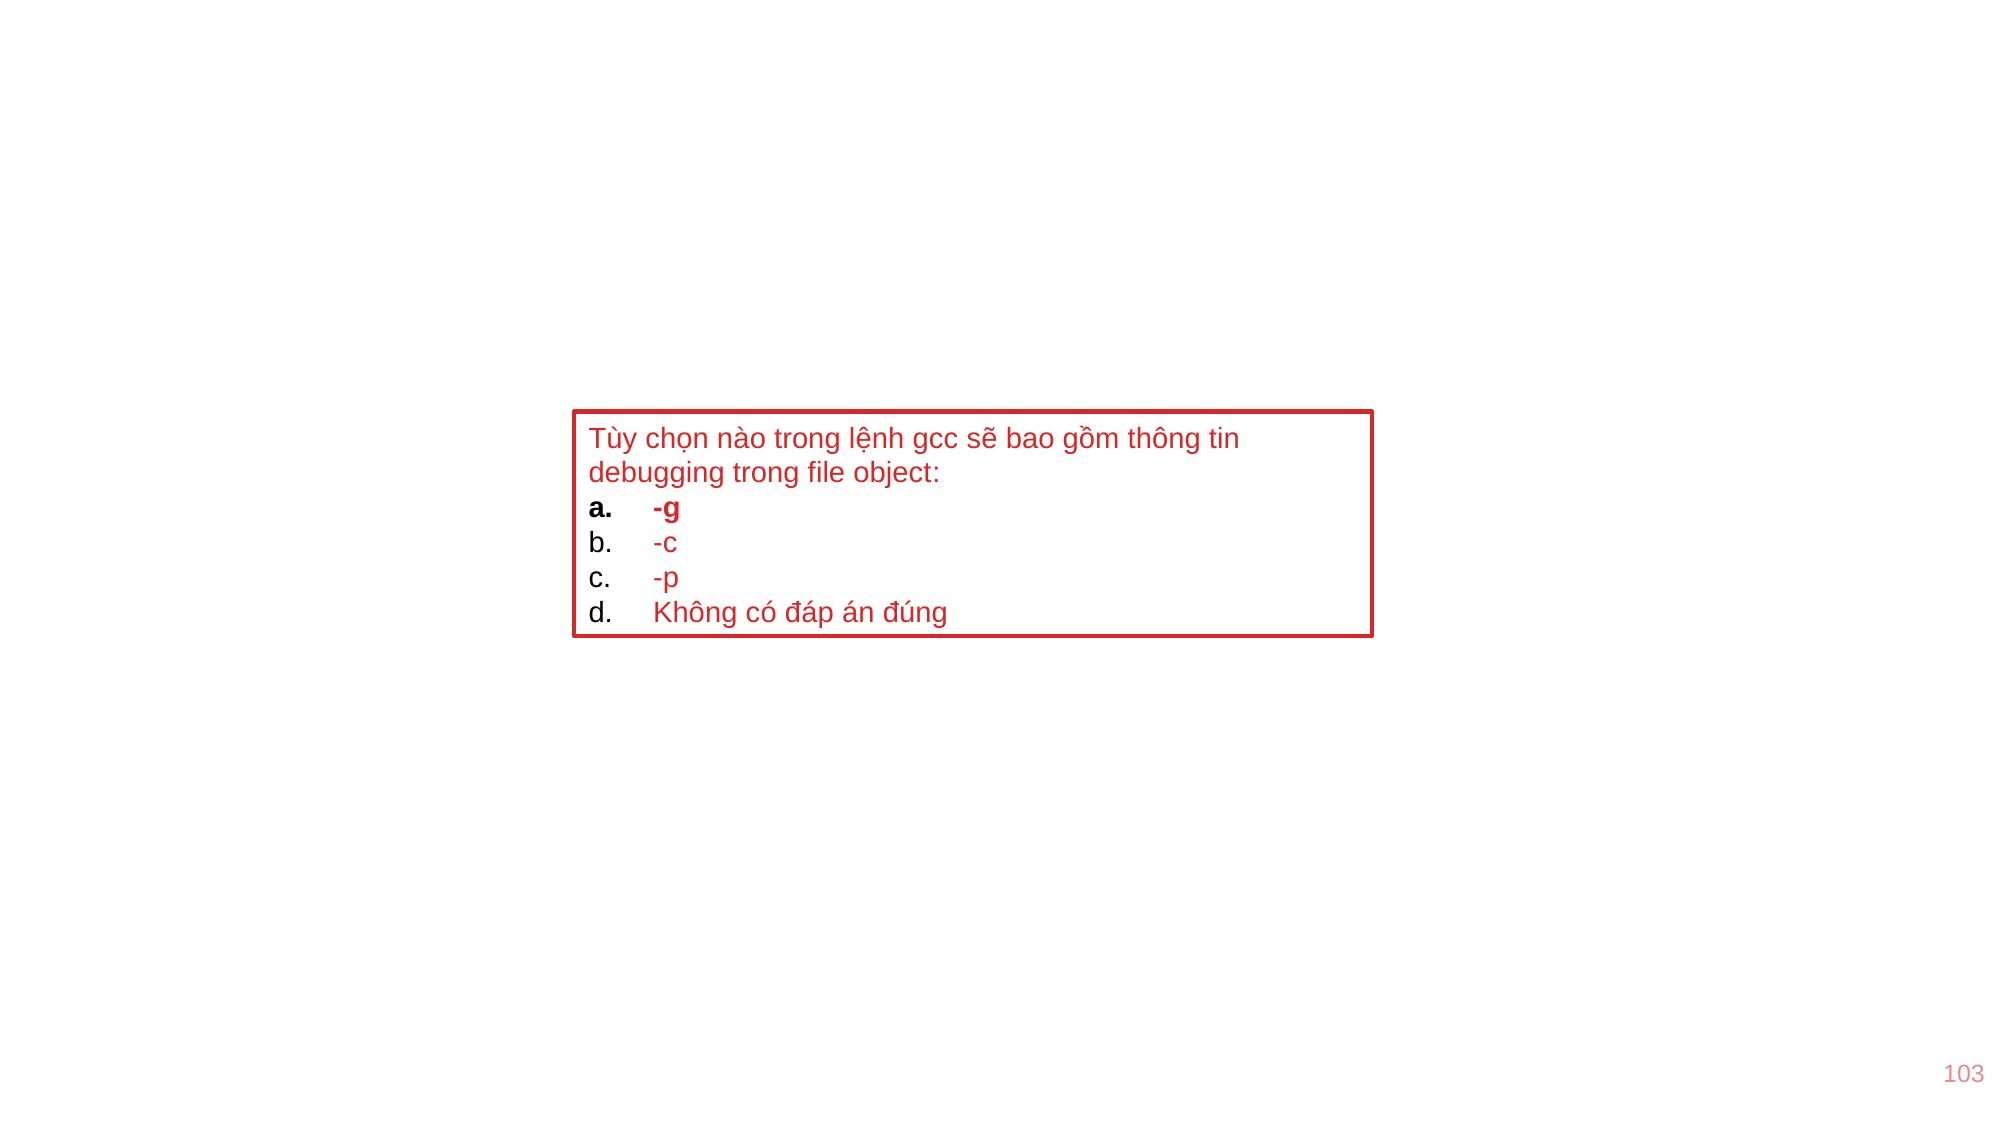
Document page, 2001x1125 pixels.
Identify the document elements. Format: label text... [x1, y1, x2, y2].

slide_number 103 [1550, 1042, 2000, 1103]
text_box Tùy chọn nào trong lệnh gcc sẽ bao gồm thông tin debugging trong file object: -g -c -p Không có đáp án đúng [572, 409, 1374, 638]
